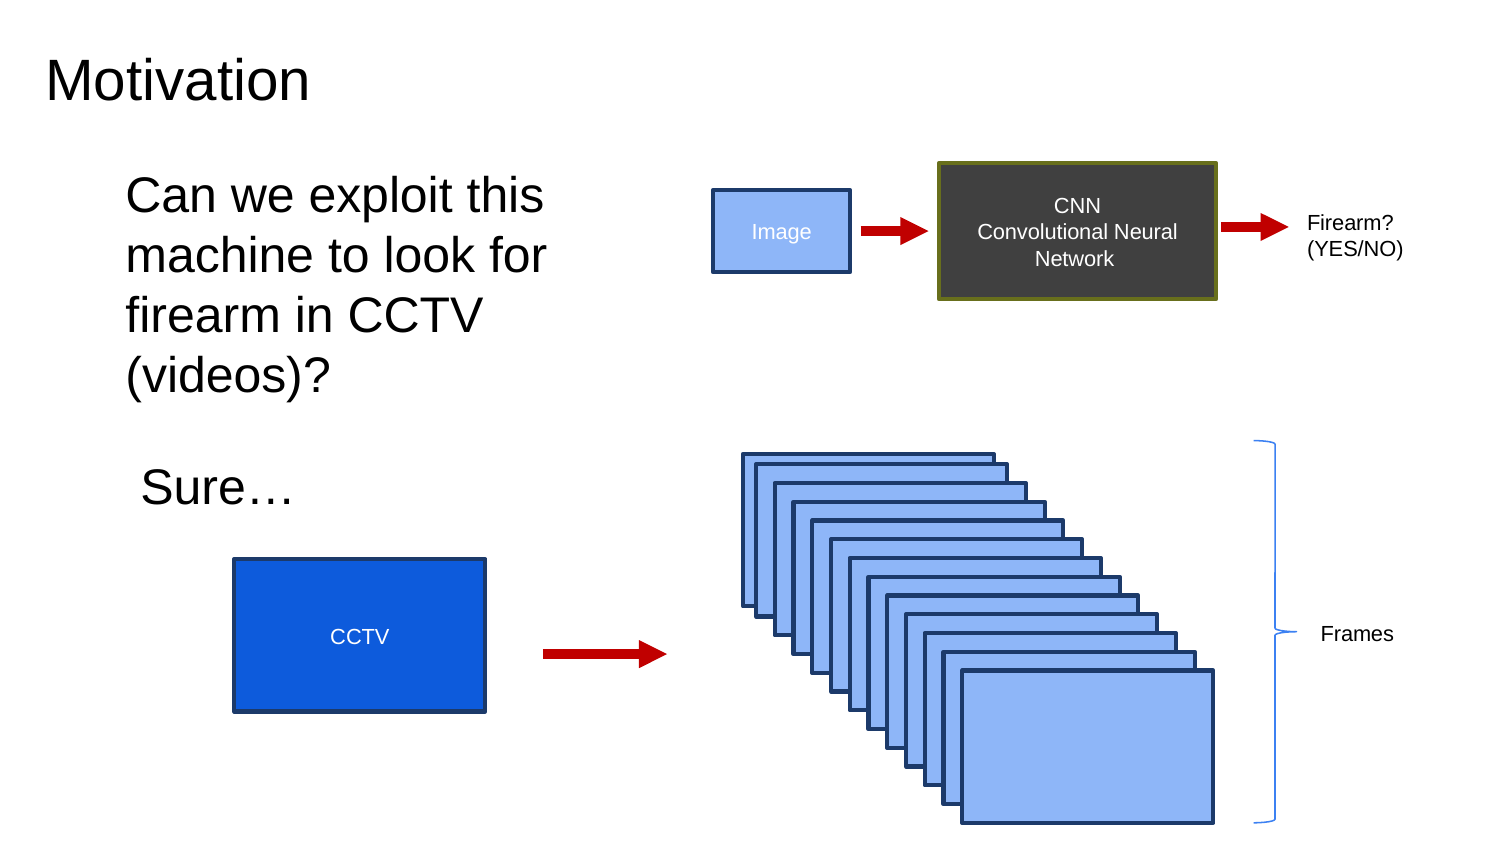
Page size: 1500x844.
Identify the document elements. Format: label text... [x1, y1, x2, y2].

text_box Frames [1305, 612, 1410, 654]
text_box [866, 575, 1122, 731]
title Motivation [34, 0, 1328, 164]
text_box [885, 593, 1140, 750]
text_box [1253, 439, 1298, 824]
text_box [810, 518, 1065, 675]
text_box [960, 668, 1215, 825]
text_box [712, 162, 1423, 300]
text_box [773, 481, 1028, 637]
text_box [791, 500, 1047, 656]
text_box CCTV [232, 557, 487, 714]
text_box Can we exploit this machine to look for firearm in CCTV (videos)? [110, 154, 625, 410]
text_box [741, 452, 996, 608]
text_box [848, 556, 1103, 712]
text_box [829, 537, 1084, 694]
text_box [754, 462, 1009, 619]
text_box [941, 650, 1197, 806]
text_box Sure… [125, 447, 640, 522]
text_box [923, 631, 1178, 787]
text_box [904, 612, 1159, 769]
